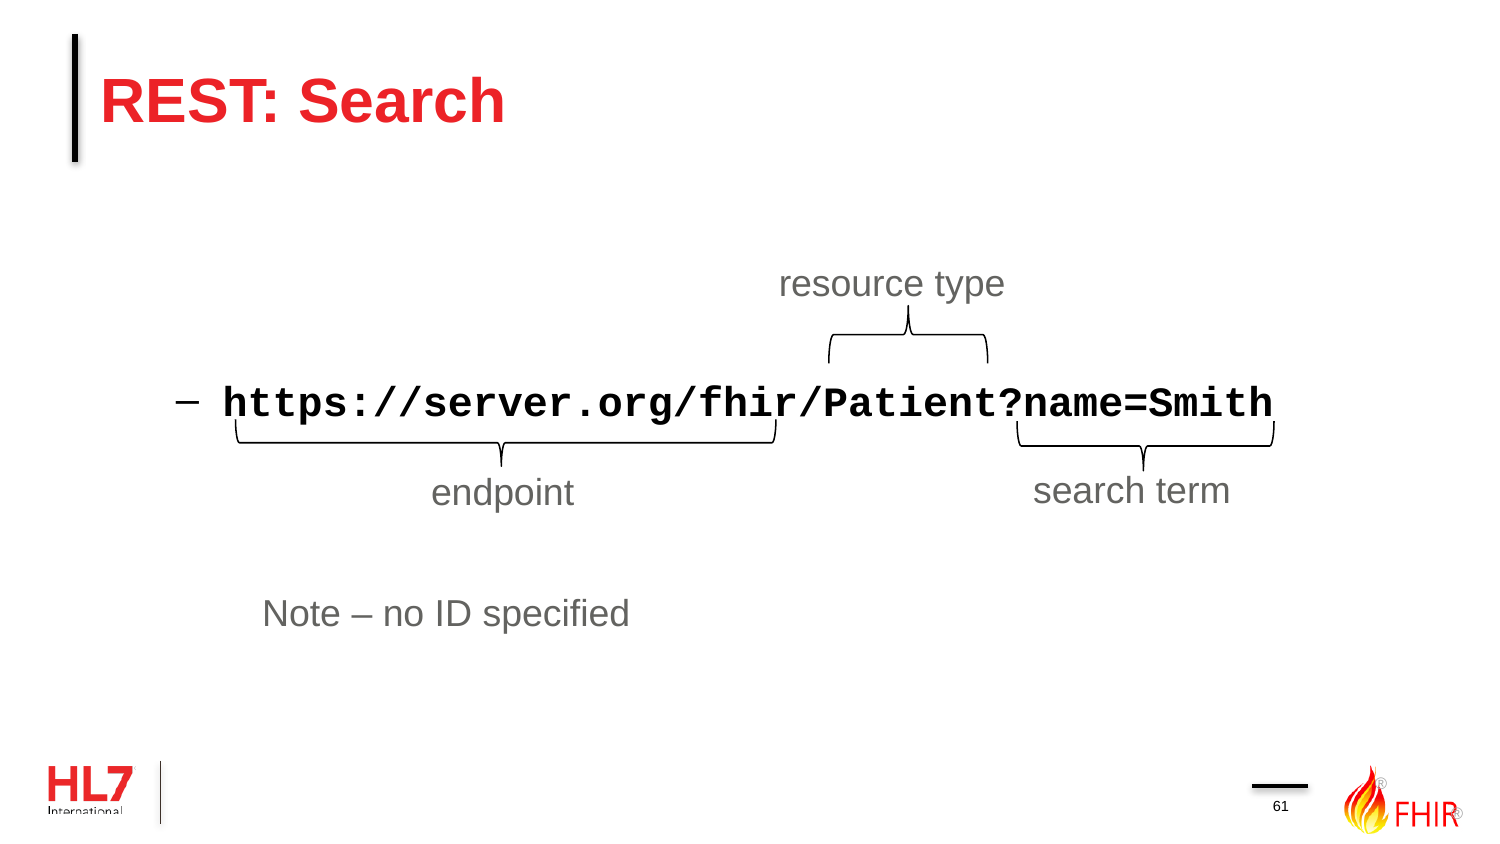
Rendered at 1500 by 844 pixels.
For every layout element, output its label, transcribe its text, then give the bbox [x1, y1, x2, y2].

list https://server.org/fhir/Patient?name=Smith [100, 222, 1451, 731]
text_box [235, 419, 777, 522]
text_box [763, 251, 1043, 364]
slide_number 61 [1258, 786, 1304, 814]
title REST: Search [100, 33, 1451, 163]
text_box Note – no ID specified [247, 581, 646, 641]
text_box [1016, 420, 1275, 520]
picture [1339, 760, 1463, 837]
